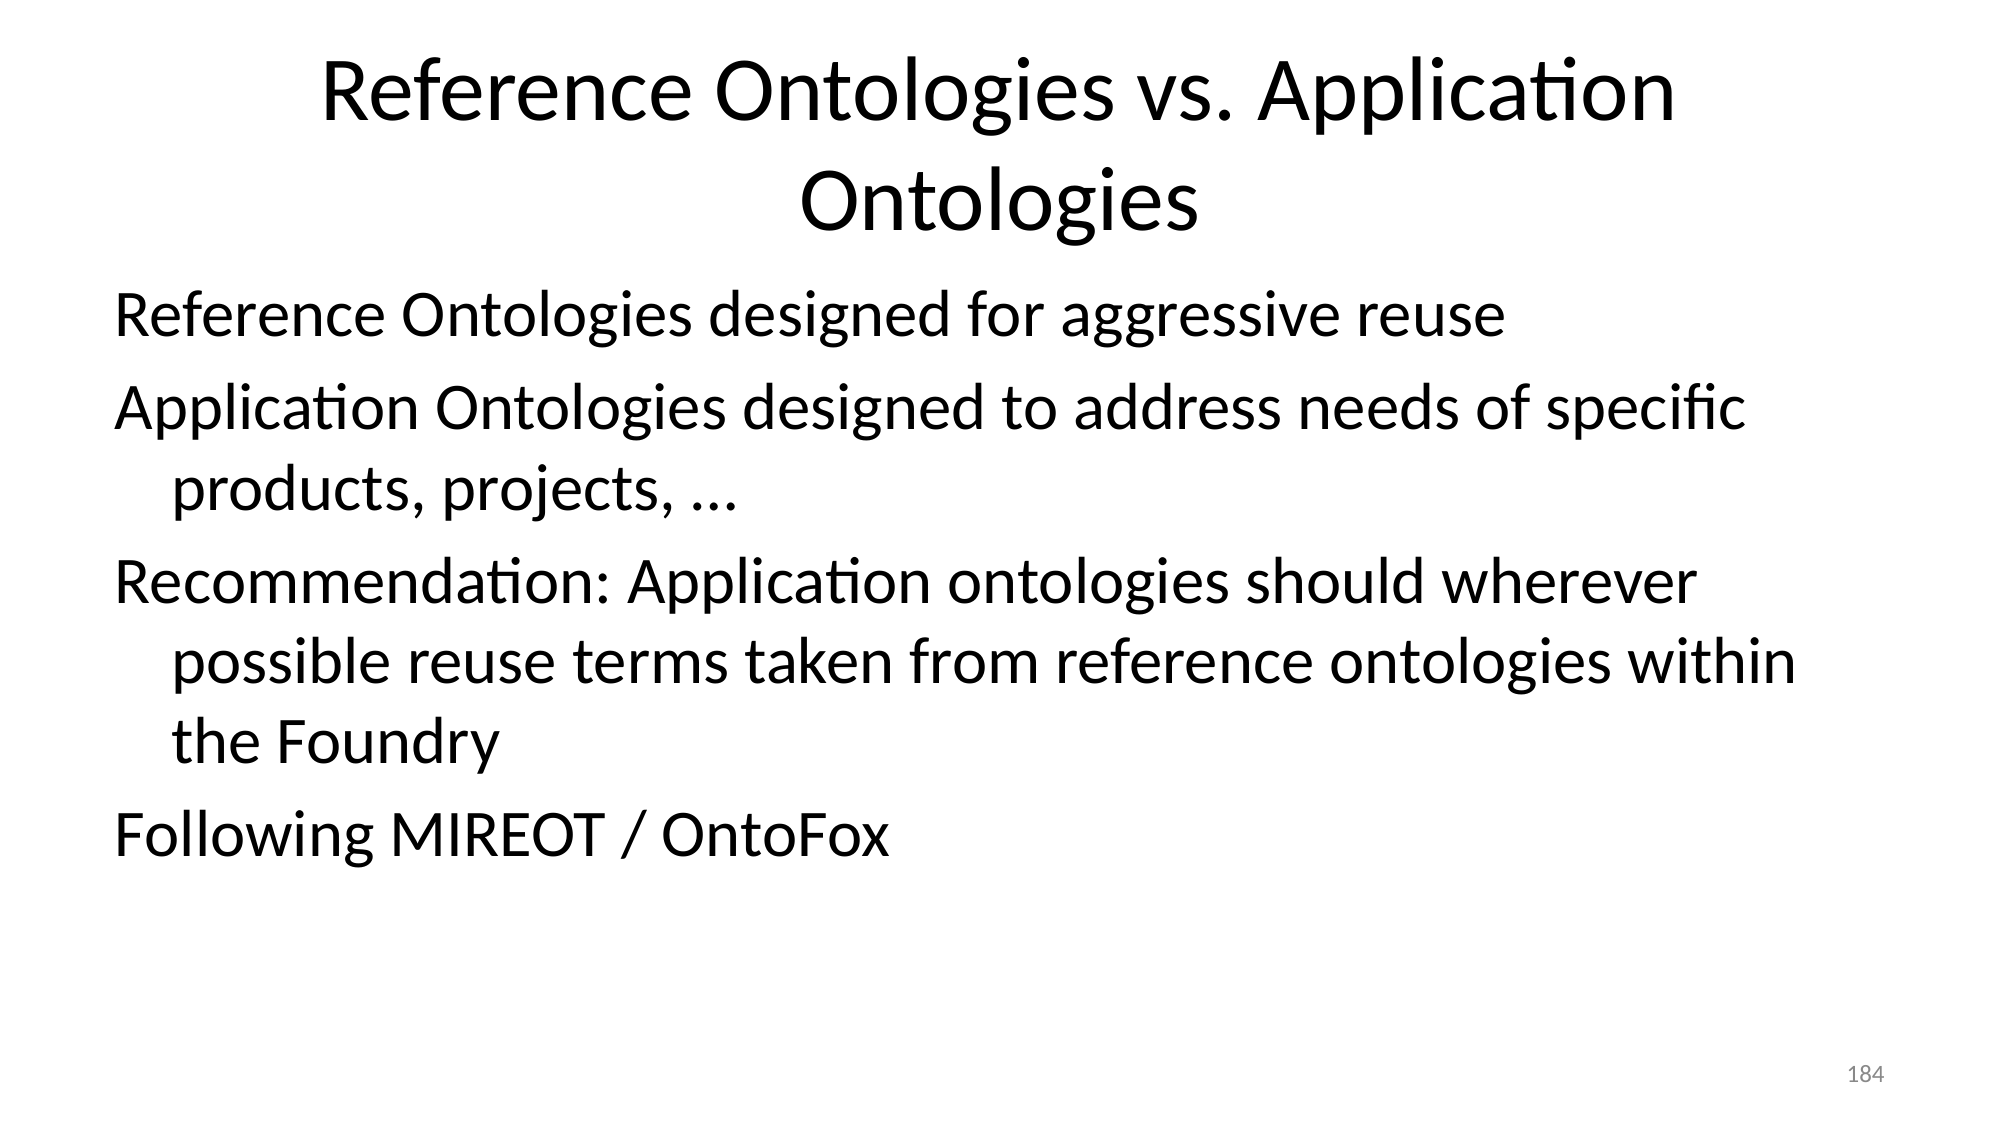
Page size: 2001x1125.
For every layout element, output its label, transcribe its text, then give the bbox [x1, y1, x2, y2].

list Reference Ontologies designed for aggressive reuse Application Ontologies designed to address needs of specific products, projects, … Recommendation: Application ontologies should wherever possible reuse terms taken from reference ontologies within the Foundry Following MIREOT / OntoFox [99, 262, 1900, 1005]
title Reference Ontologies vs. Application Ontologies [99, 45, 1900, 233]
slide_number 184 [1433, 1042, 1900, 1103]
